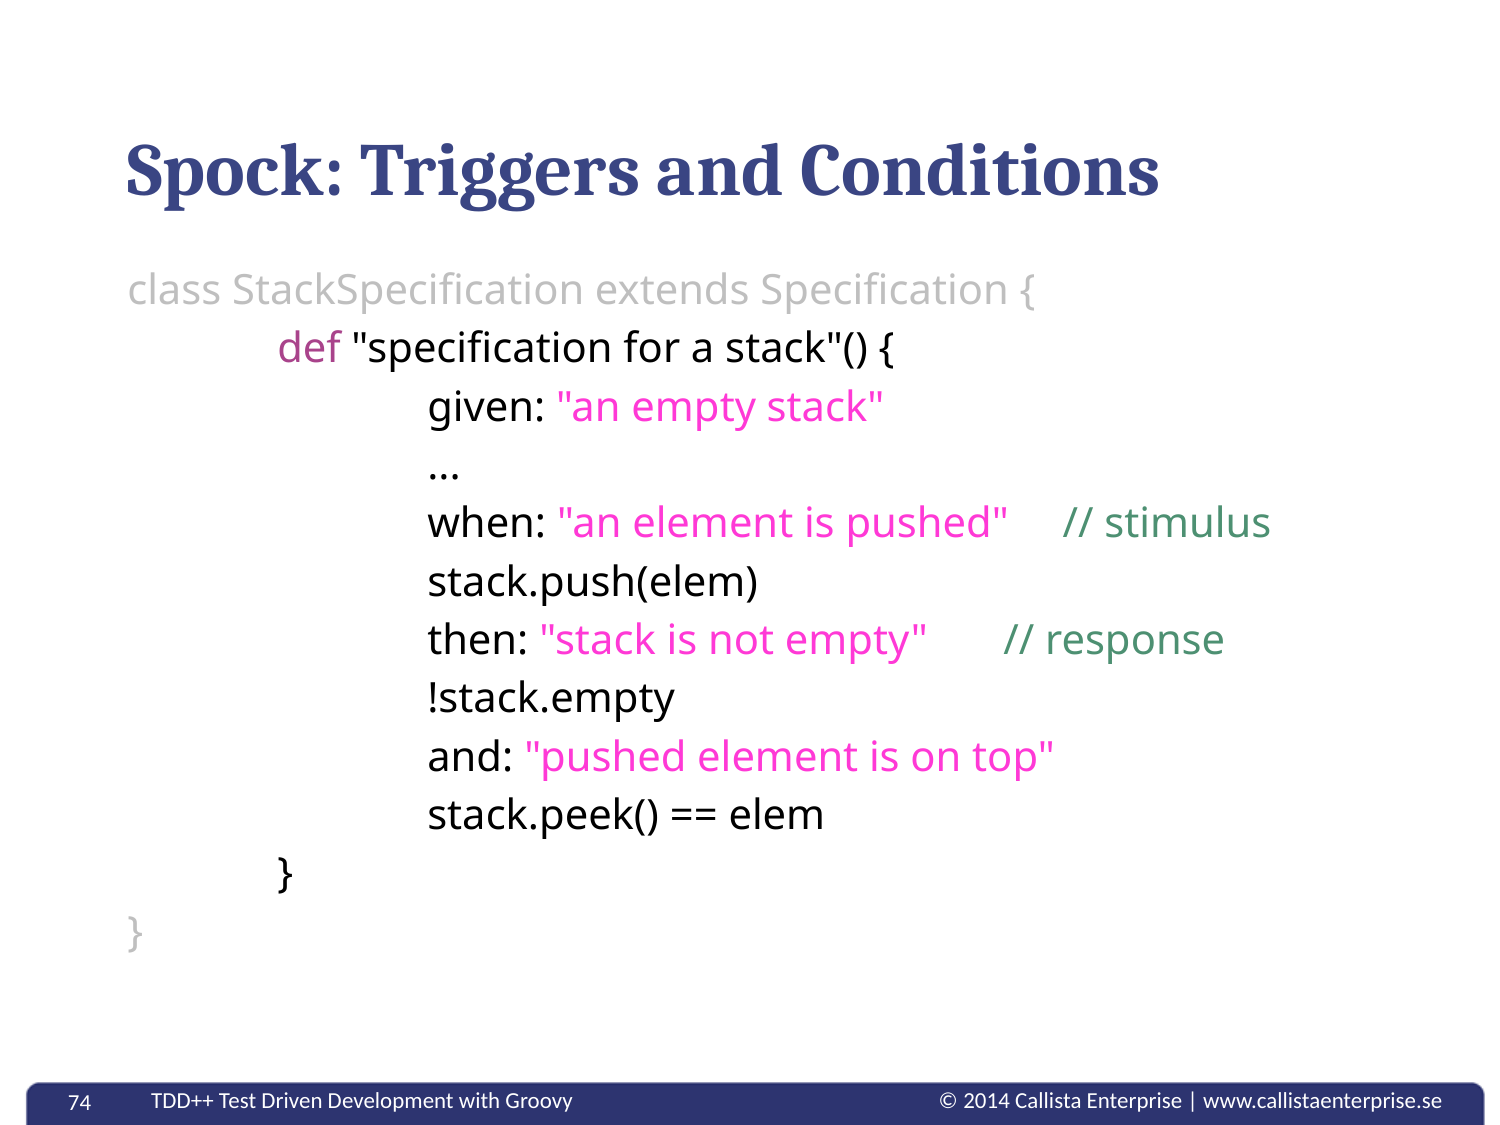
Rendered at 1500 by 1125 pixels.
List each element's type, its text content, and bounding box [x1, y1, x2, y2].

picture [0, 0, 1500, 1125]
title Spock: Triggers and Conditions [112, 93, 1388, 219]
list class StackSpecification extends Specification { def "specification for a stack"() { given: "an empty stack" ... when: "an element is pushed" // stimulus stack.push(elem) then: "stack is not empty" // response !stack.empty and: "pushed element is on top" stack.peek() == elem } } [112, 255, 1412, 1024]
